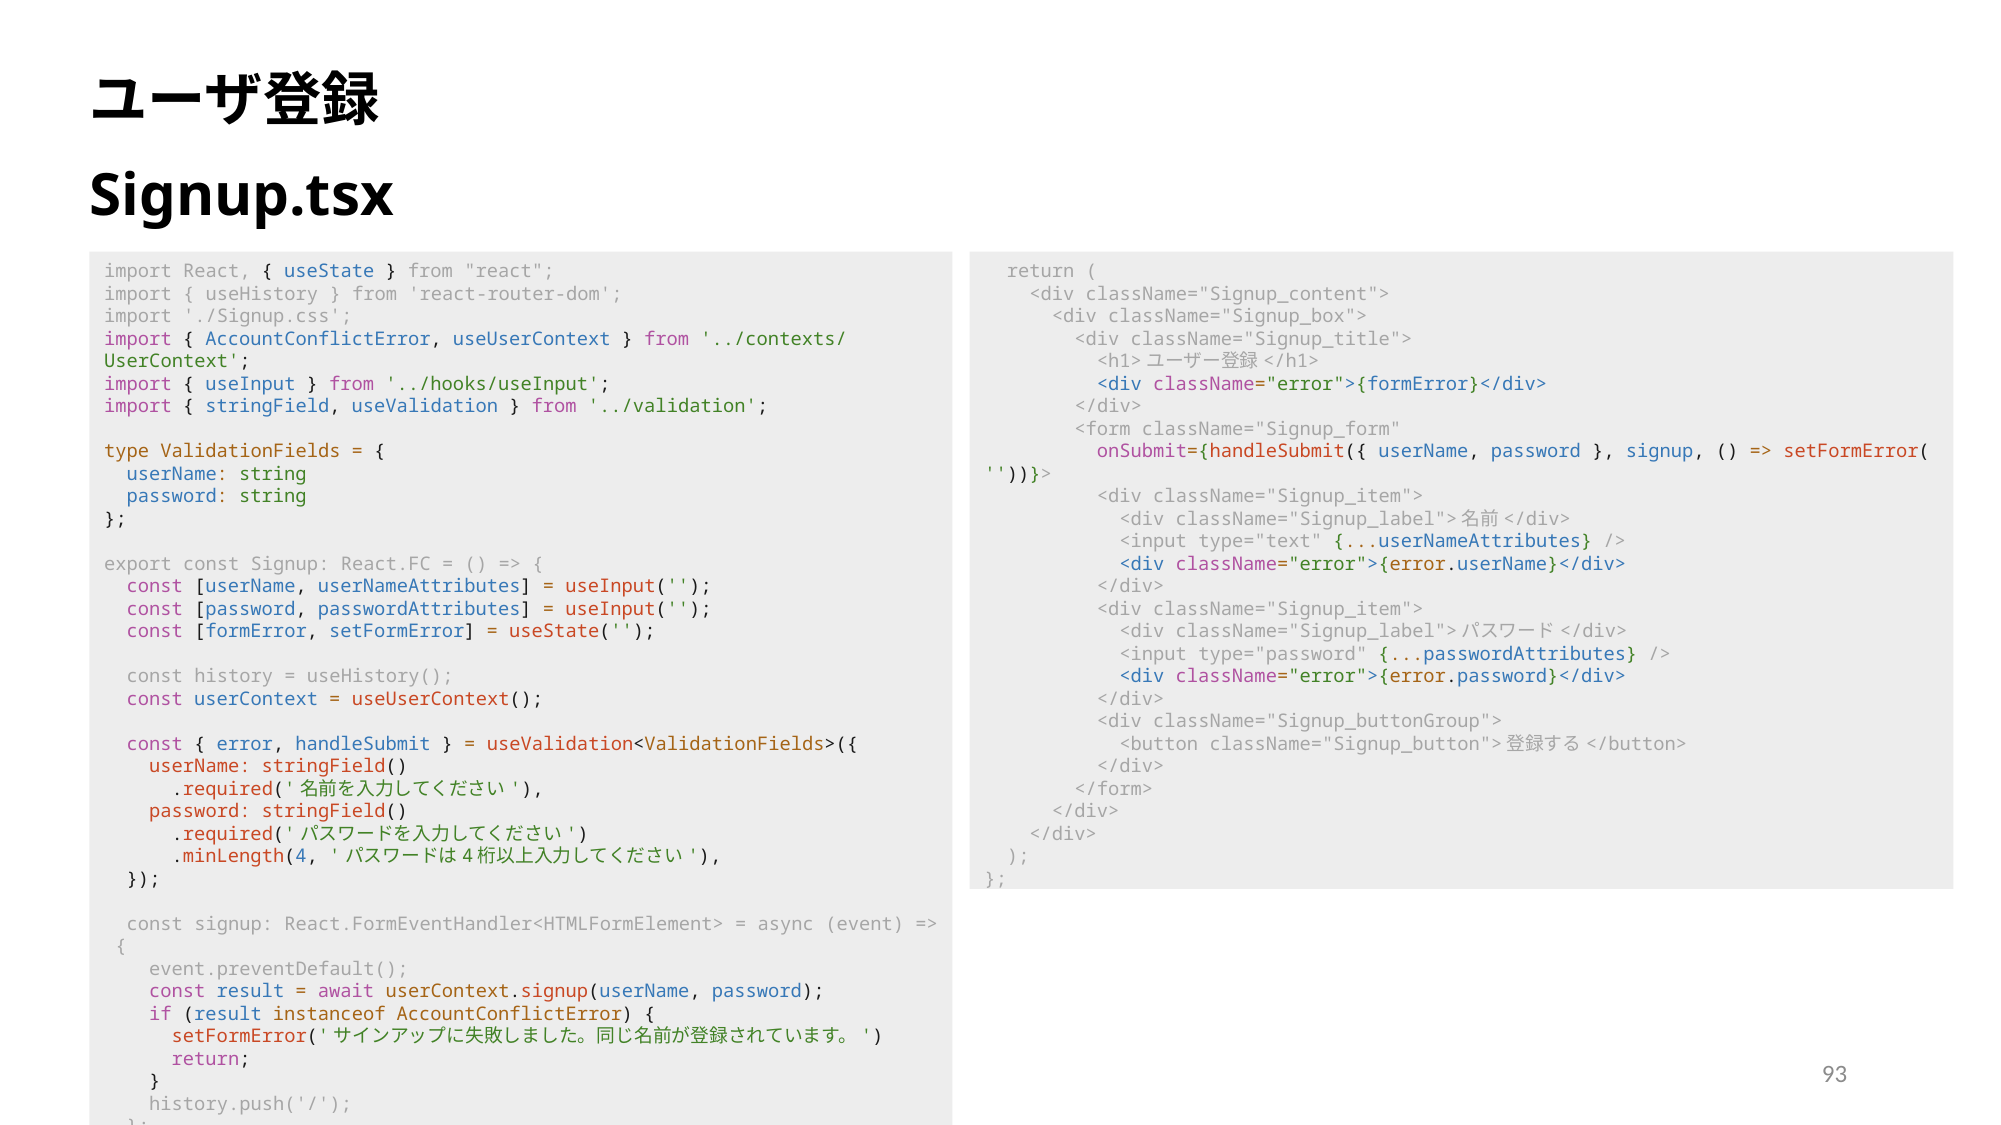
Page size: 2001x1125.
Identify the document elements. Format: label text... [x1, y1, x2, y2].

slide_number 93 [1412, 1042, 1863, 1103]
text_box import React, { useState } from "react"; import { useHistory } from 'react-router-dom'; import './Signup.css'; import { AccountConflictError, useUserContext } from '../contexts/UserContext'; import { useInput } from '../hooks/useInput'; import { stringField, useValidation } from '../validation'; type ValidationFields = { userName: string password: string }; export const Signup: React.FC = () => { const [userName, userNameAttributes] = useInput(''); const [password, passwordAttributes] = useInput(''); const [formError, setFormError] = useState(''); const history = useHistory(); const userContext = useUserContext(); const { error, handleSubmit } = useValidation<ValidationFields>({ userName: stringField() .required('名前を入力してください'), password: stringField() .required('パスワードを入力してください') .minLength(4, 'パスワードは4桁以上入力してください'), }); const signup: React.FormEventHandler<HTMLFormElement> = async (event) => { event.preventDefault(); const result = await userContext.signup(userName, password); if (result instanceof AccountConflictError) { setFormError('サインアップに失敗しました。同じ名前が登録されています。') return; } history.push('/'); }; [89, 251, 953, 1125]
text_box ユーザ登録 Signup.tsx [74, 54, 1454, 235]
text_box return ( <div className="Signup_content"> <div className="Signup_box"> <div className="Signup_title"> <h1>ユーザー登録</h1> <div className="error">{formError}</div> </div> <form className="Signup_form" onSubmit={handleSubmit({ userName, password }, signup, () => setFormError(''))}> <div className="Signup_item"> <div className="Signup_label">名前</div> <input type="text" {...userNameAttributes} /> <div className="error">{error.userName}</div> </div> <div className="Signup_item"> <div className="Signup_label">パスワード</div> <input type="password" {...passwordAttributes} /> <div className="error">{error.password}</div> </div> <div className="Signup_buttonGroup"> <button className="Signup_button">登録する</button> </div> </form> </div> </div> ); }; [969, 251, 1954, 889]
